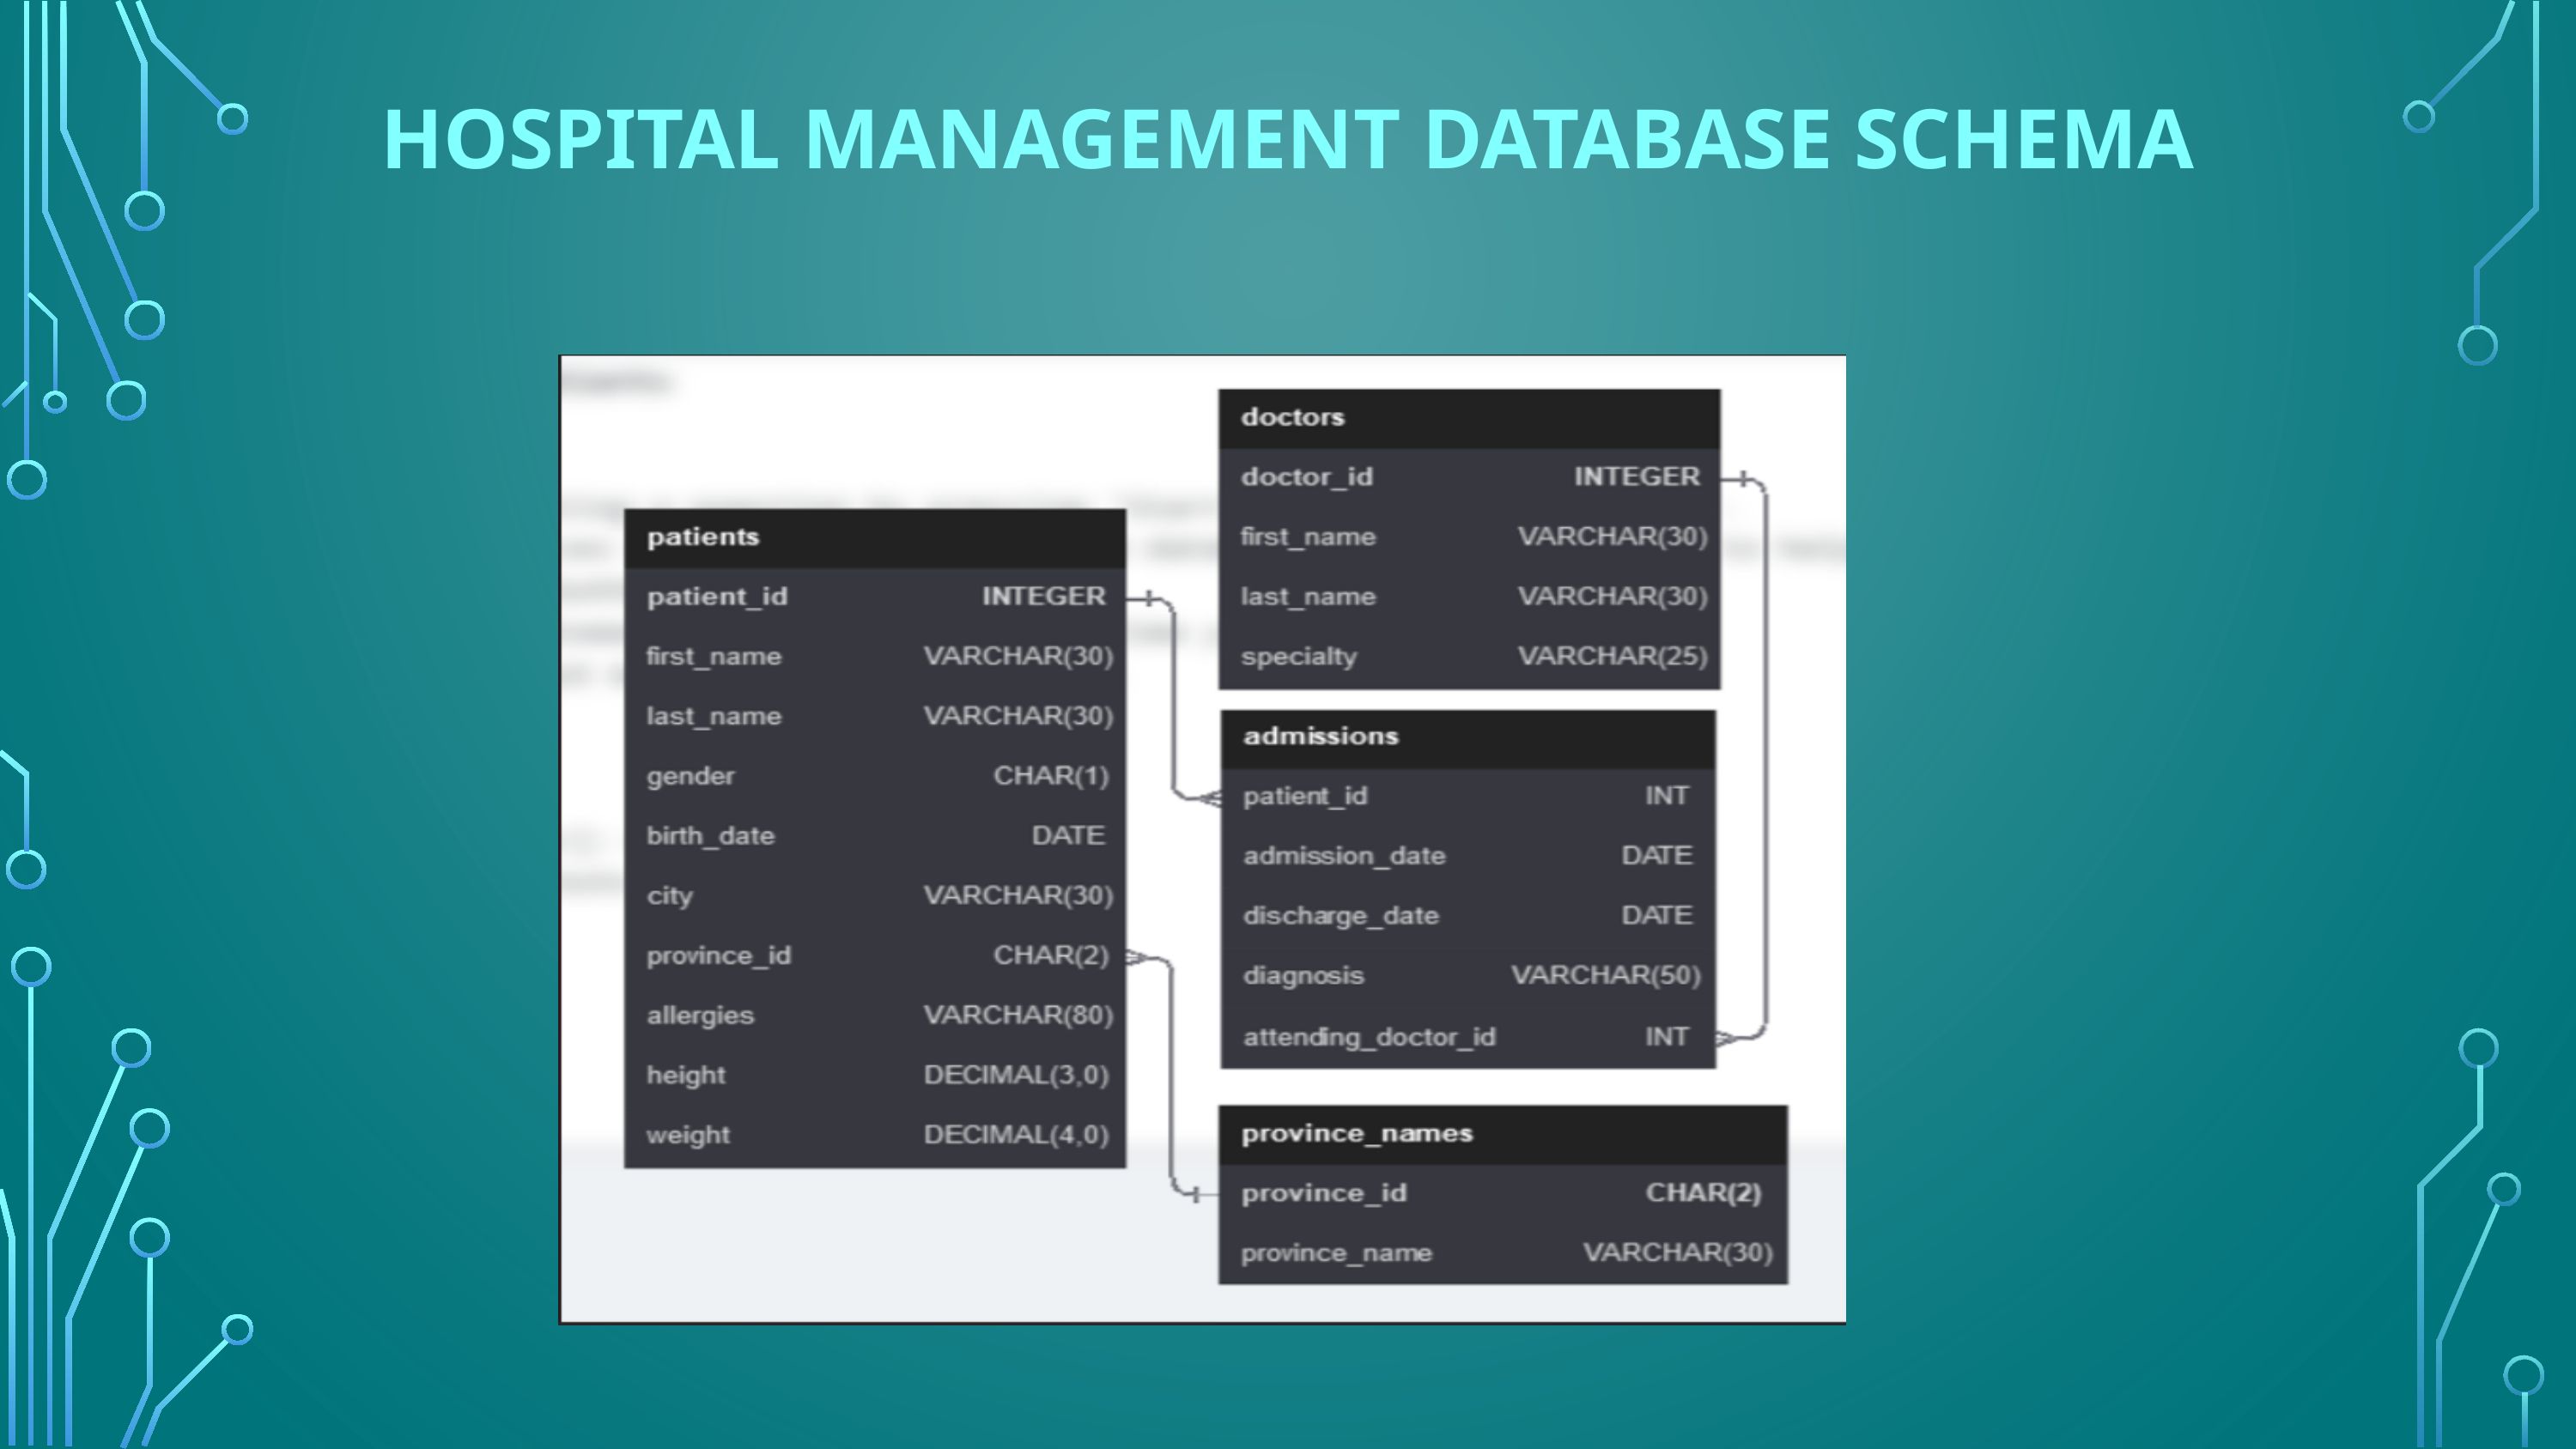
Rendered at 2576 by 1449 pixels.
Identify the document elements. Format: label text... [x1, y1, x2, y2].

title HOSPITAL MANAGEMENT DATABASE SCHEMA [240, 58, 2335, 226]
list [557, 354, 1847, 1325]
